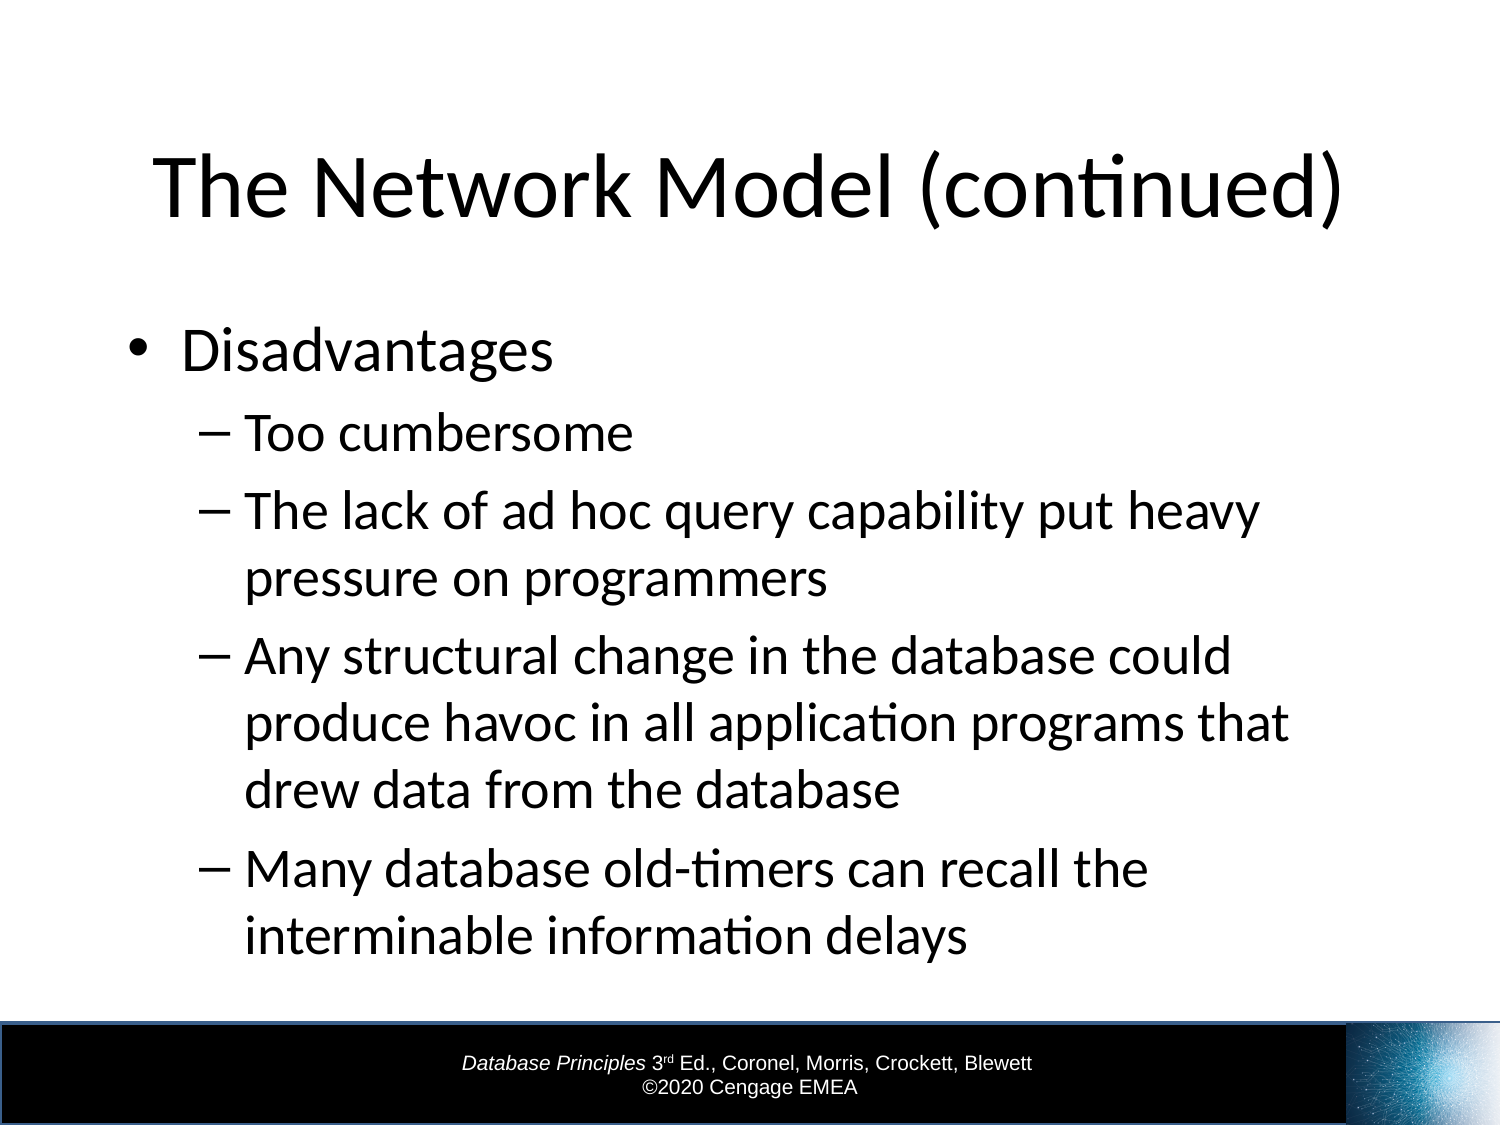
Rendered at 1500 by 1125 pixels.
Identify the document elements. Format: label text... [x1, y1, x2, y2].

list Disadvantages Too cumbersome The lack of ad hoc query capability put heavy pressure on programmers Any structural change in the database could produce havoc in all application programs that drew data from the database Many database old-timers can recall the interminable information delays [112, 299, 1388, 975]
title The Network Model (continued) [112, 87, 1388, 275]
picture [1346, 1023, 1500, 1125]
footer [62, 1037, 1325, 1080]
